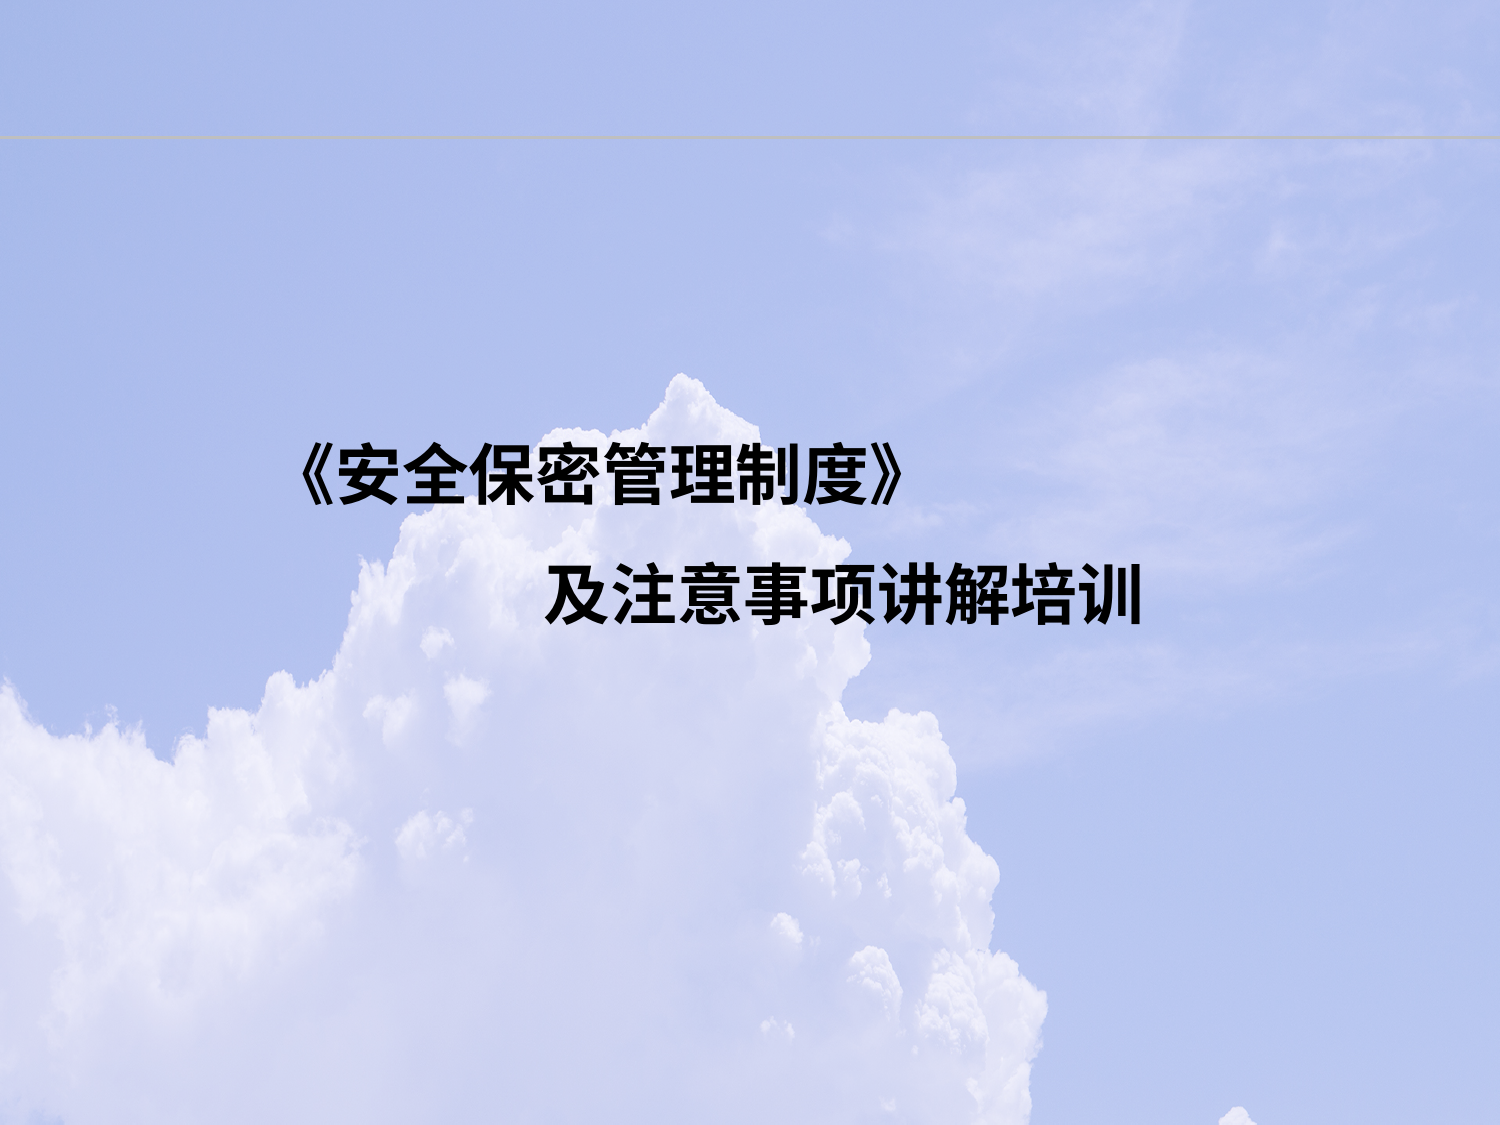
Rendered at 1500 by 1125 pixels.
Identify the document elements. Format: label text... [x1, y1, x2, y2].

text_box 《安全保密管理制度》 及注意事项讲解培训 [253, 385, 1187, 640]
